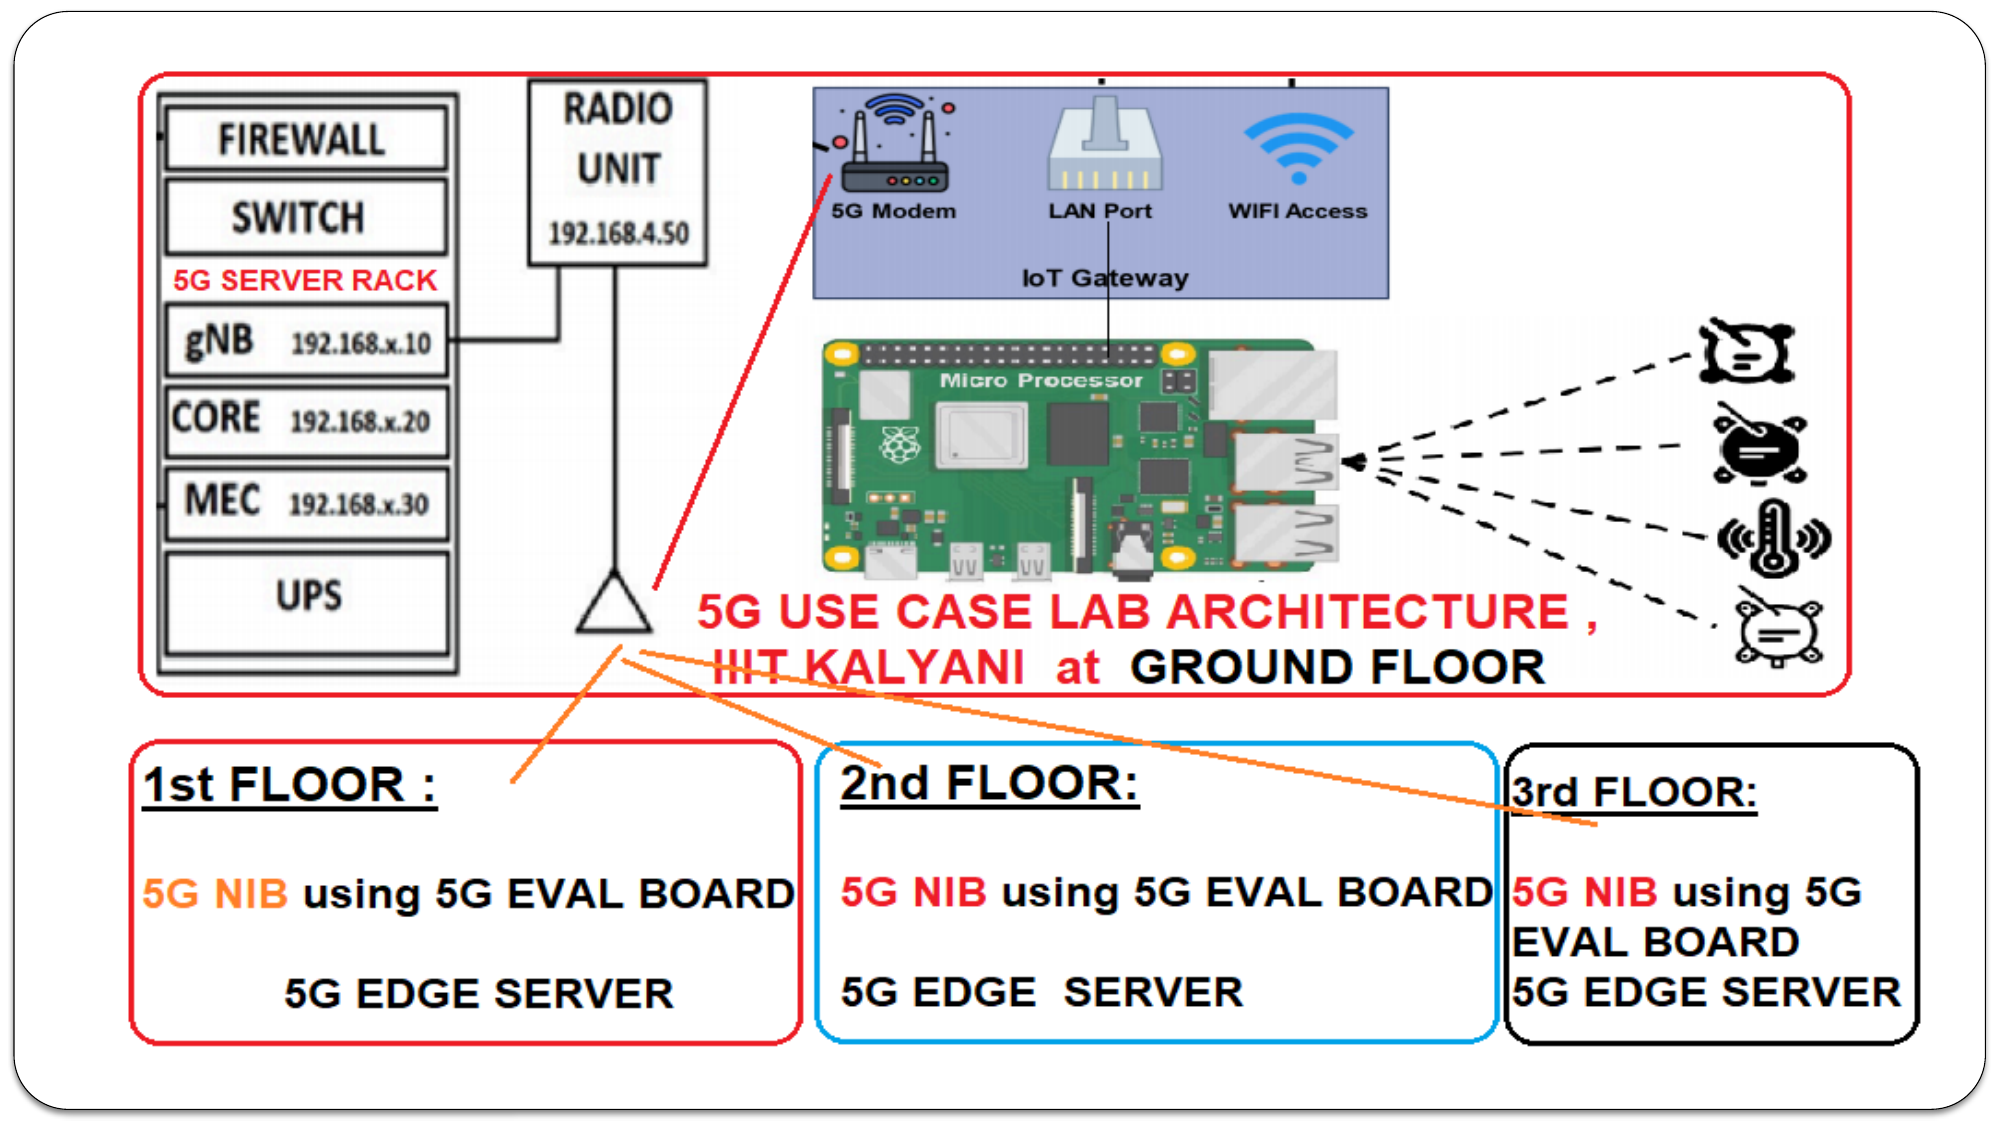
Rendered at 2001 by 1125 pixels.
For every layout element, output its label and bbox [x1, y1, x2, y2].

list [69, 58, 1951, 1074]
